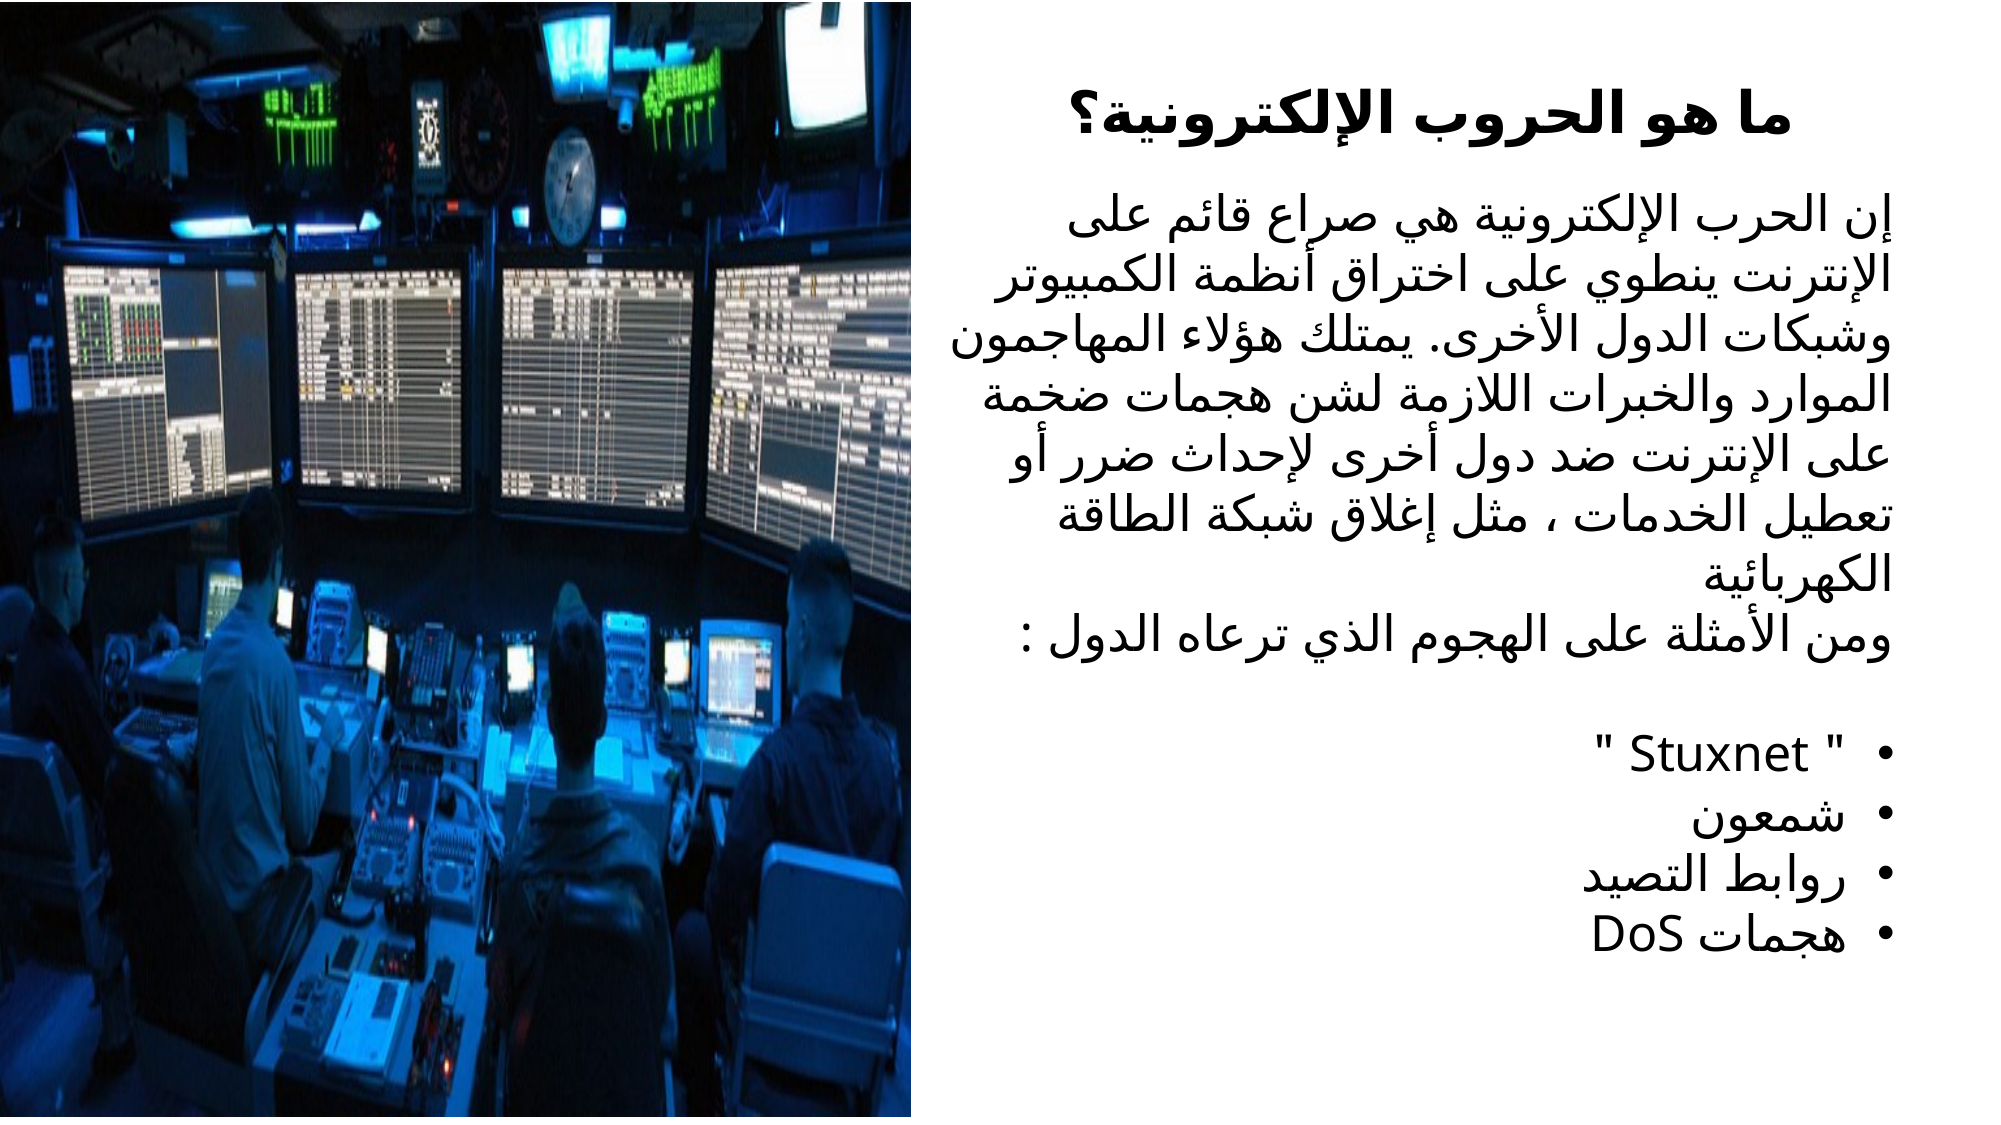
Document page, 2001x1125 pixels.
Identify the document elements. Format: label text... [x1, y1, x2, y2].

list ما هو الحروب الإلكترونية؟ [911, 55, 1952, 175]
text_box إن الحرب الإلكترونية هي صراع قائم على الإنترنت ينطوي على اختراق أنظمة الكمبيوتر وشبكات الدول الأخرى. يمتلك هؤلاء المهاجمون الموارد والخبرات اللازمة لشن هجمات ضخمة على الإنترنت ضد دول أخرى لإحداث ضرر أو تعطيل الخدمات ، مثل إغلاق شبكة الطاقة الكهربائية ومن الأمثلة على الهجوم الذي ترعاه الدول : " Stuxnet " شمعون روابط التصيد هجمات DoS [914, 174, 1910, 1030]
picture [0, 1, 911, 1117]
